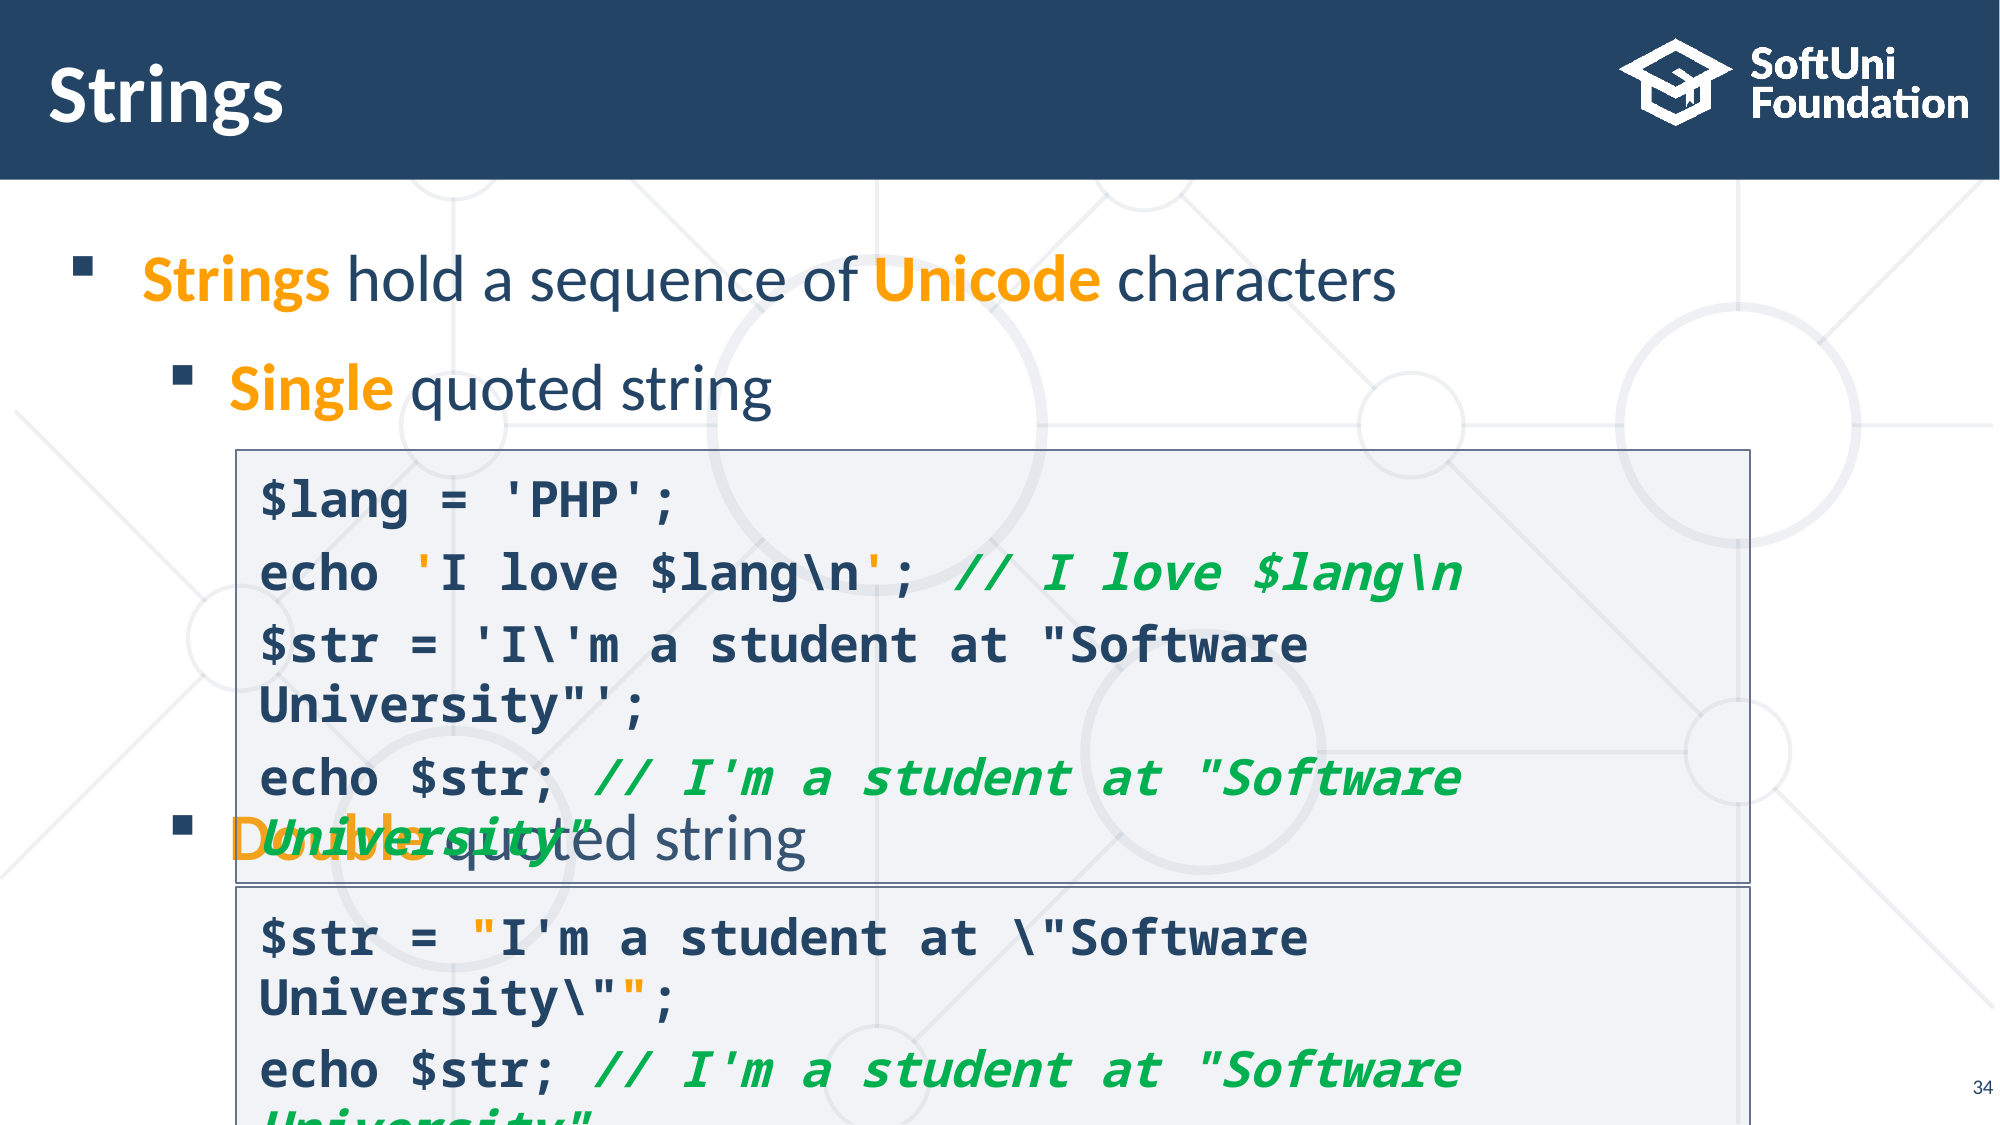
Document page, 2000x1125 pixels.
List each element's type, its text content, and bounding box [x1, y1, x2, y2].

text_box $lang = 'PHP'; echo 'I love $lang\n'; // I love $lang\n $str = 'I\'m a student at "Software University"'; echo $str; // I'm a student at "Software University" [235, 449, 1751, 883]
list Strings hold a sequence of Unicode characters Single quoted string Double quoted string [49, 224, 1937, 1103]
text_box $str = "I'm a student at \"Software University\""; echo $str; // I'm a student at "Software University" [235, 887, 1751, 1125]
picture [1618, 38, 1968, 126]
slide_number 34 [1937, 1070, 2000, 1103]
title Strings [31, 16, 1591, 162]
